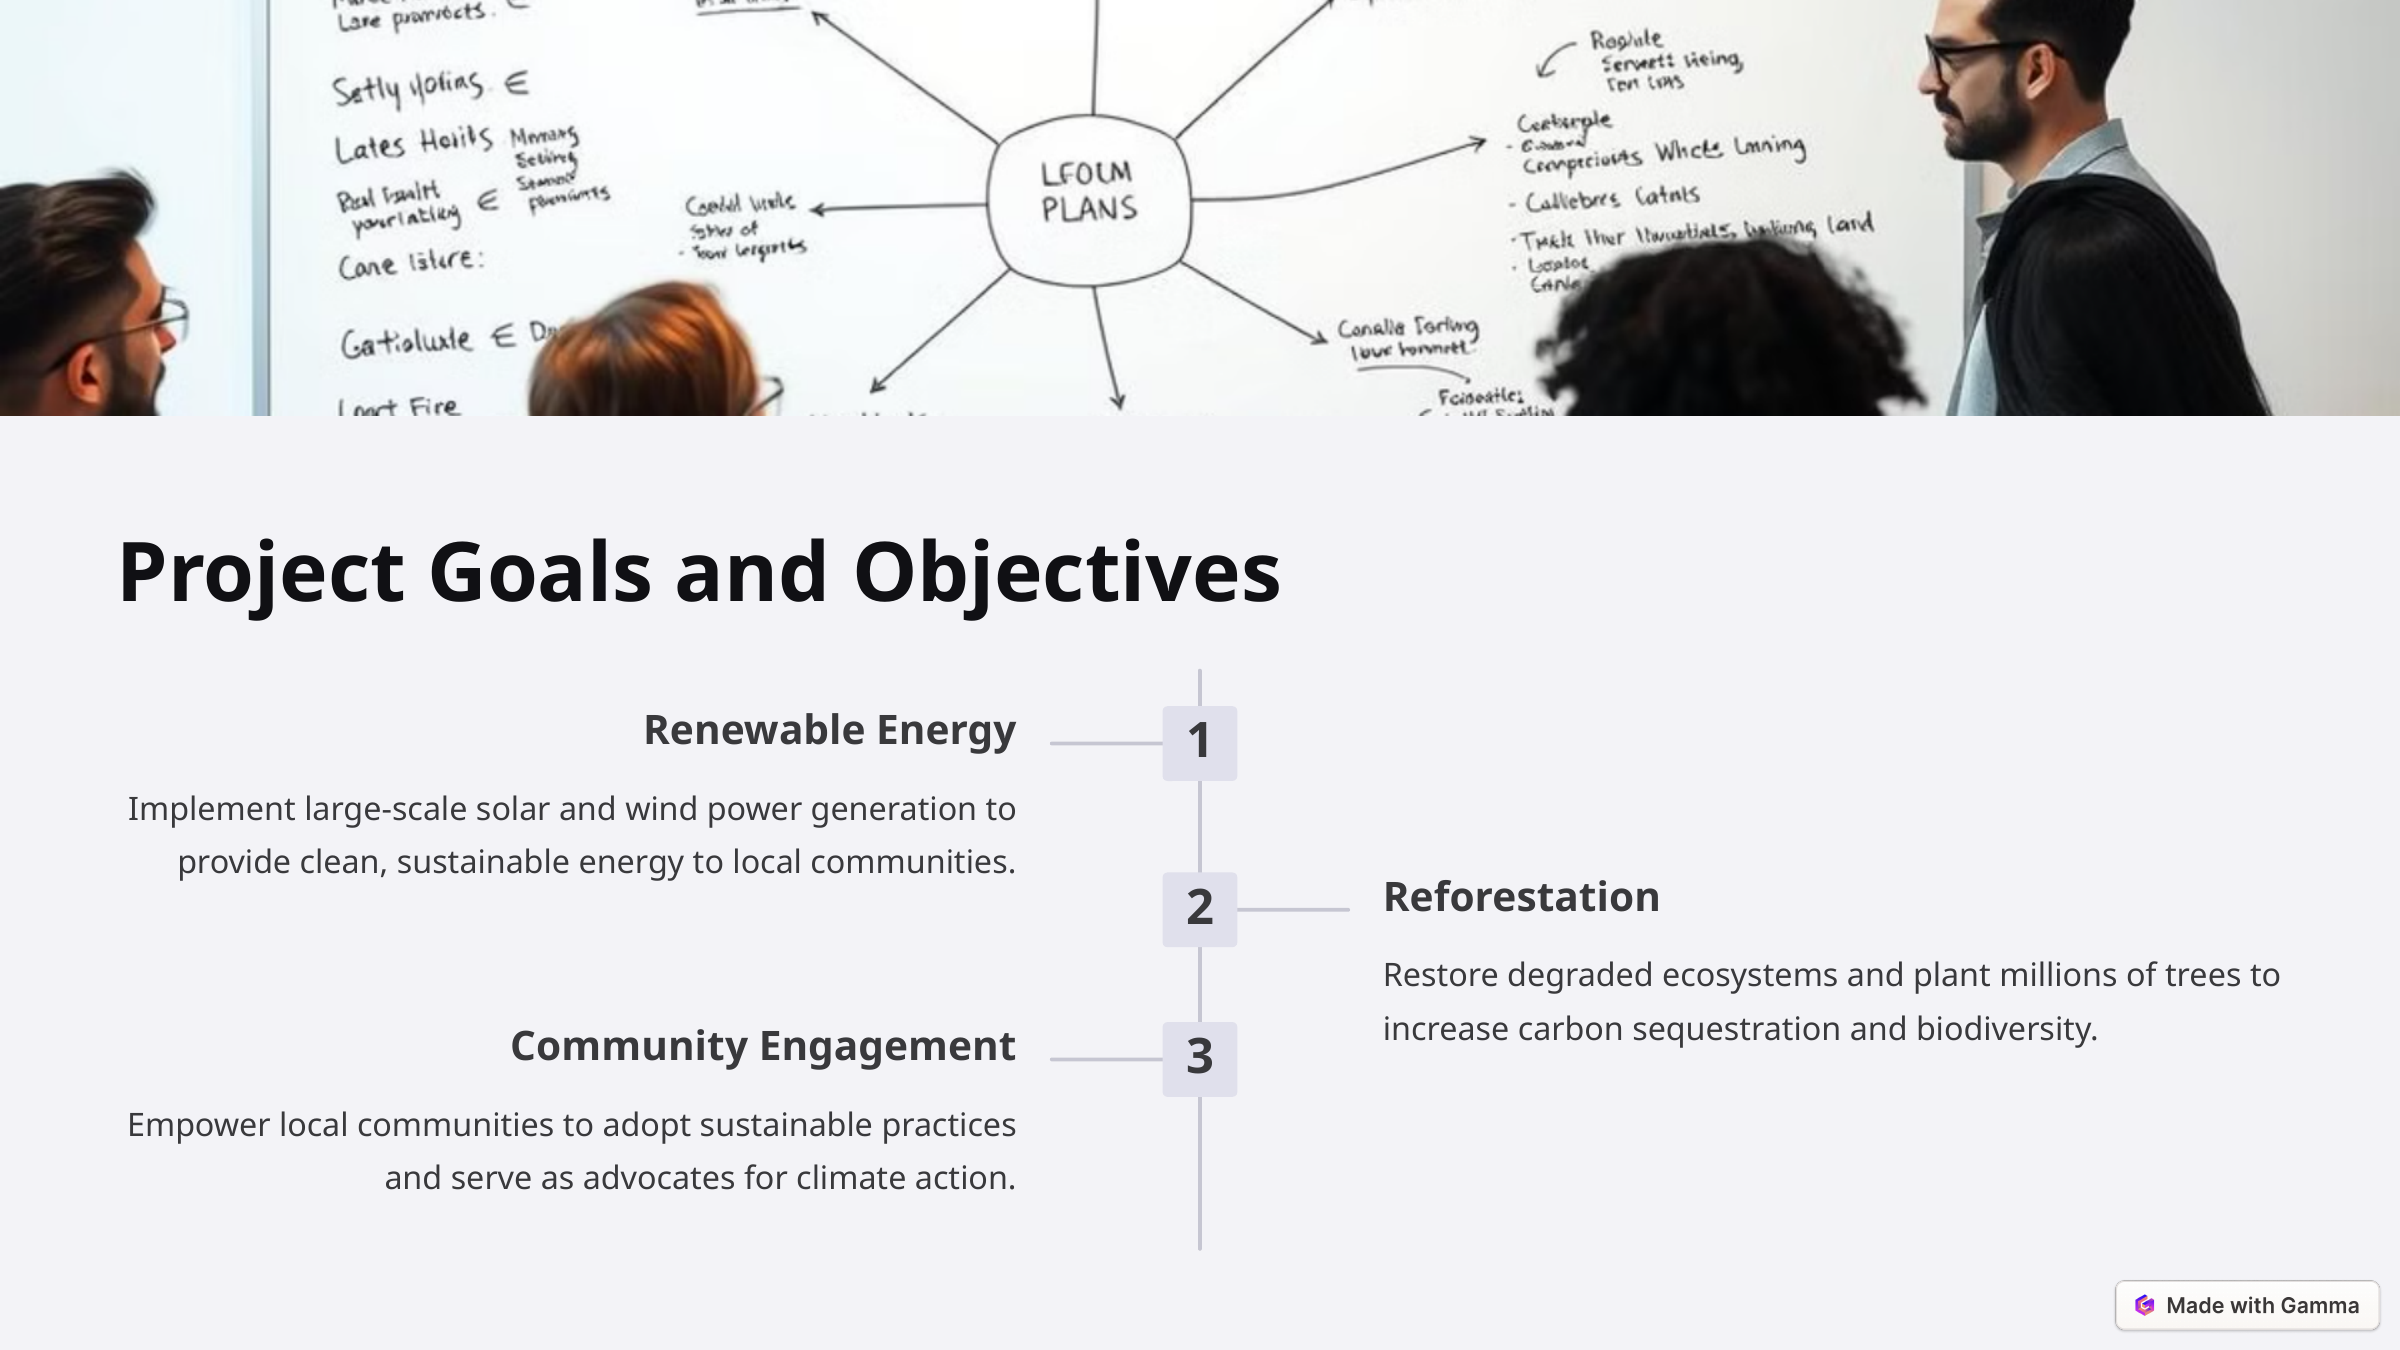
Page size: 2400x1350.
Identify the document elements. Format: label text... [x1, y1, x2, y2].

picture [2106, 1271, 2389, 1339]
text_box 3 [1187, 1034, 1213, 1085]
text_box Empower local communities to adopt sustainable practices and serve as advocates for climate action. [116, 1089, 1017, 1197]
text_box [1049, 1057, 1162, 1062]
text_box Implement large-scale solar and wind power generation to provide clean, sustainable energy to local communities. [116, 773, 1017, 881]
text_box 1 [1190, 718, 1210, 769]
text_box [1238, 907, 1351, 912]
picture [0, 0, 2400, 416]
text_box [1198, 668, 1202, 706]
text_box [1198, 781, 1202, 872]
text_box 2 [1186, 884, 1213, 935]
text_box Reforestation [1382, 868, 1799, 921]
text_box [1049, 741, 1162, 746]
text_box [1198, 1097, 1202, 1251]
text_box [1162, 872, 1238, 948]
text_box [1198, 948, 1202, 1022]
text_box Renewable Energy [601, 701, 1017, 754]
text_box [1162, 706, 1238, 782]
text_box Restore degraded ecosystems and plant millions of trees to increase carbon sequestration and biodiversity. [1382, 940, 2284, 1047]
text_box [1162, 1022, 1238, 1097]
text_box Community Engagement [543, 1017, 1017, 1070]
text_box Project Goals and Objectives [116, 514, 1208, 619]
